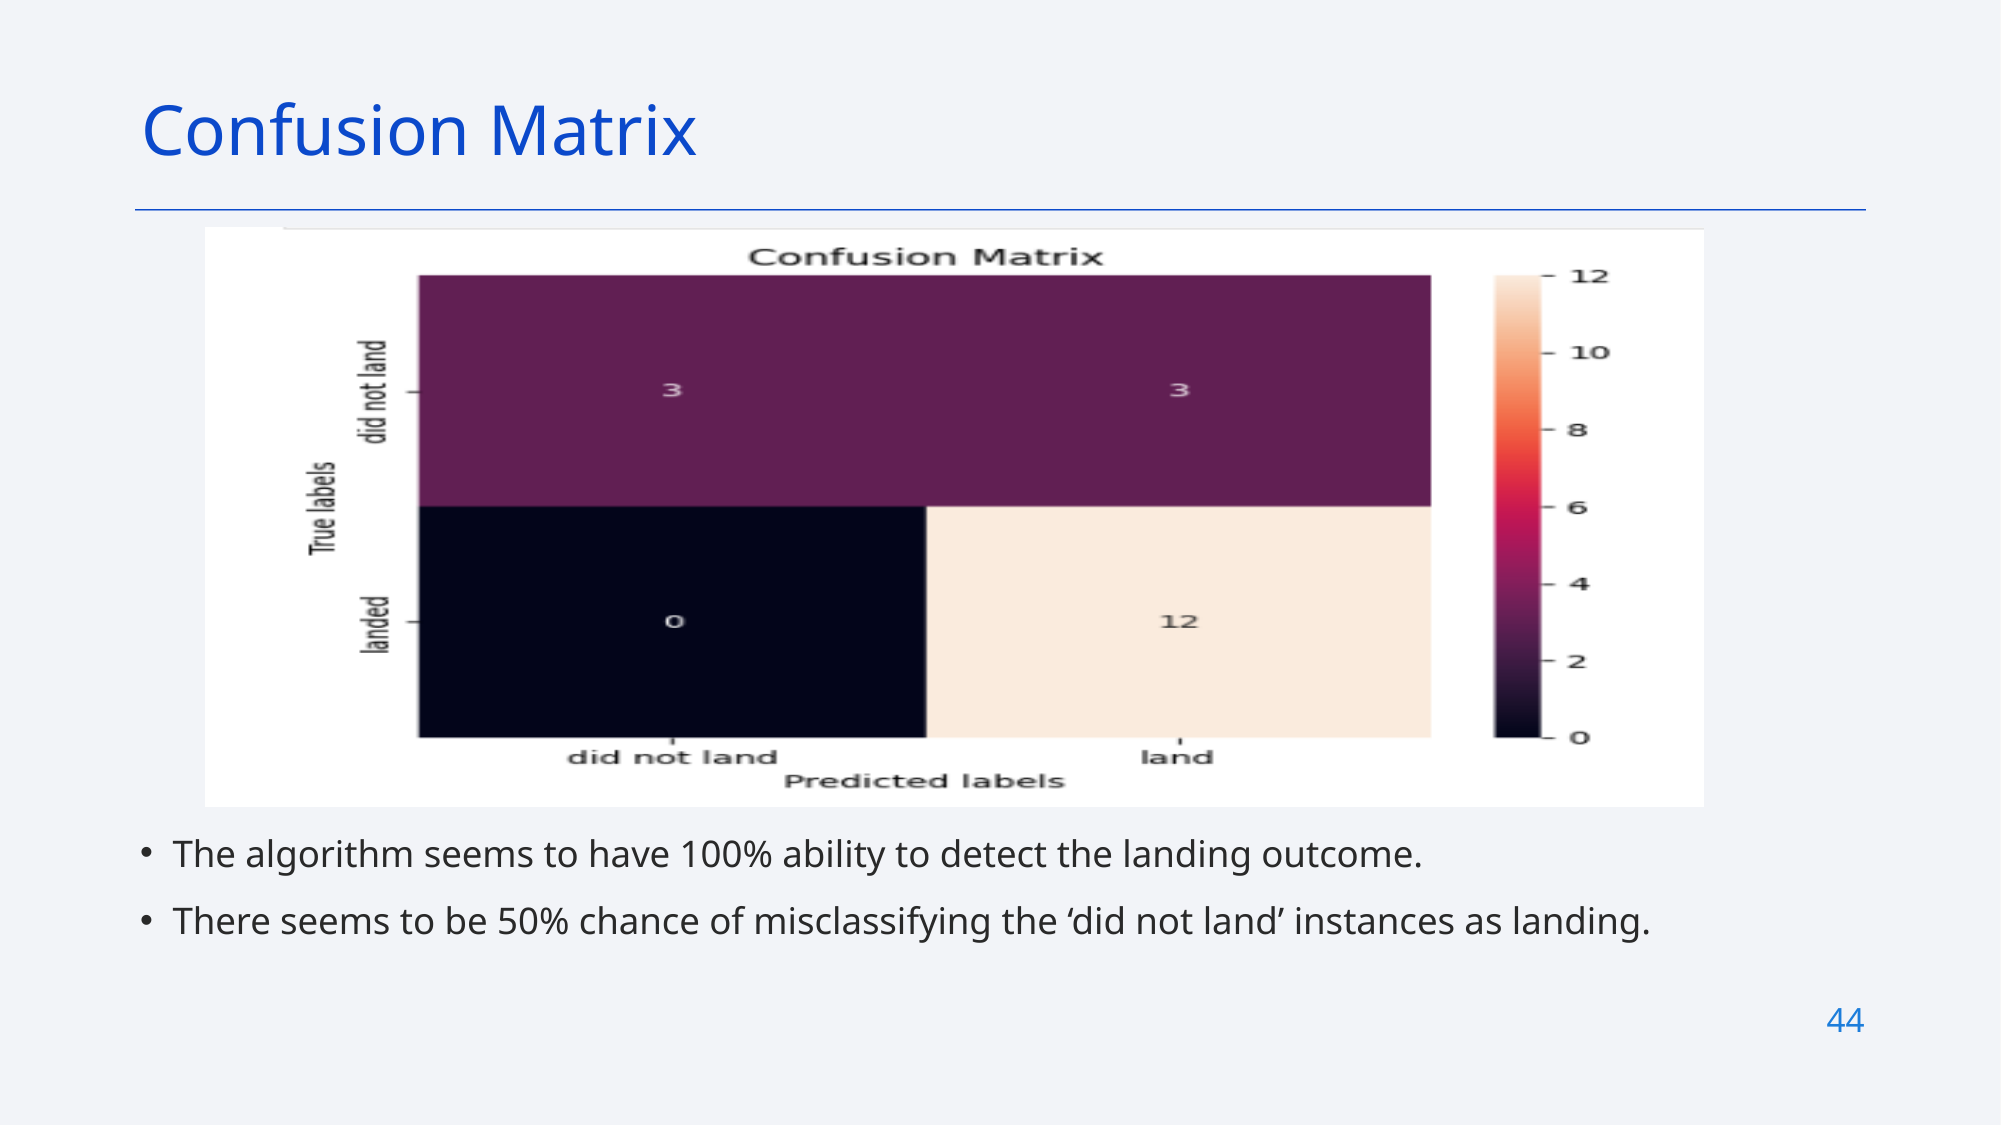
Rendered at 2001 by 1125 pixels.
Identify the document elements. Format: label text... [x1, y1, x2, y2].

text_box Confusion Matrix [126, 88, 1852, 179]
picture [0, 0, 2001, 1125]
list The algorithm seems to have 100% ability to detect the landing outcome. There seems to be 50% chance of misclassifying the ‘did not land’ instances as landing. [125, 823, 1681, 989]
slide_number 44 [1429, 988, 1880, 1055]
